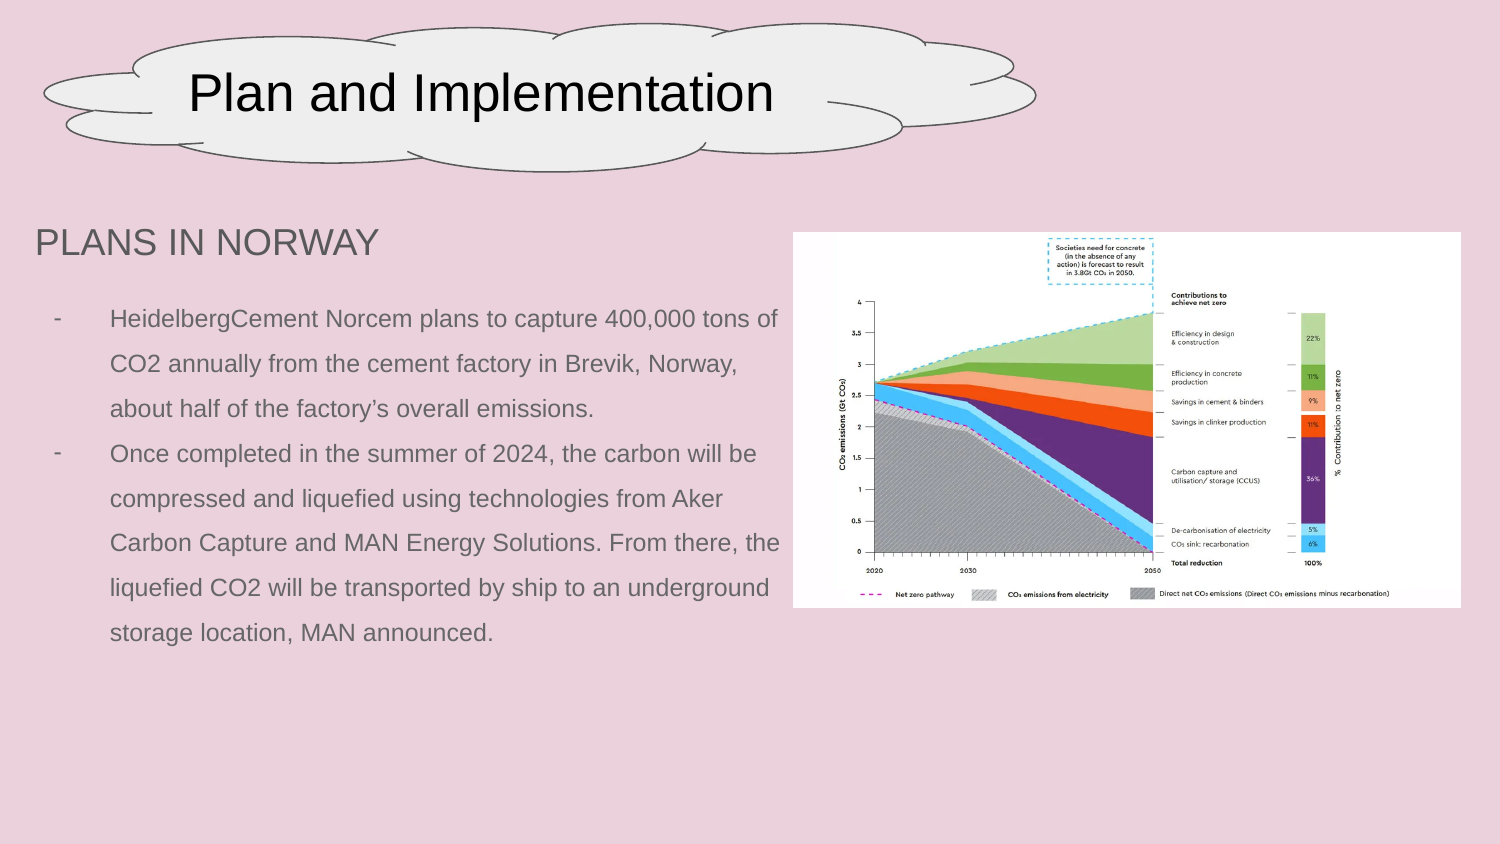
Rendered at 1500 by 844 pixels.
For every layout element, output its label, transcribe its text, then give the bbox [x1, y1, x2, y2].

title Plan and Implementation [173, 43, 1500, 138]
text_box [194, 23, 936, 43]
text_box [43, 46, 891, 172]
list PLANS IN NORWAY HeidelbergCement Norcem plans to capture 400,000 tons of CO2 annually from the cement factory in Brevik, Norway, about half of the factory’s overall emissions. Once completed in the summer of 2024, the carbon will be compressed and liquefied using technologies from Aker Carbon Capture and MAN Energy Solutions. From there, the liquefied CO2 will be transported by ship to an underground storage location, MAN announced. [19, 195, 806, 757]
picture [793, 232, 1461, 609]
